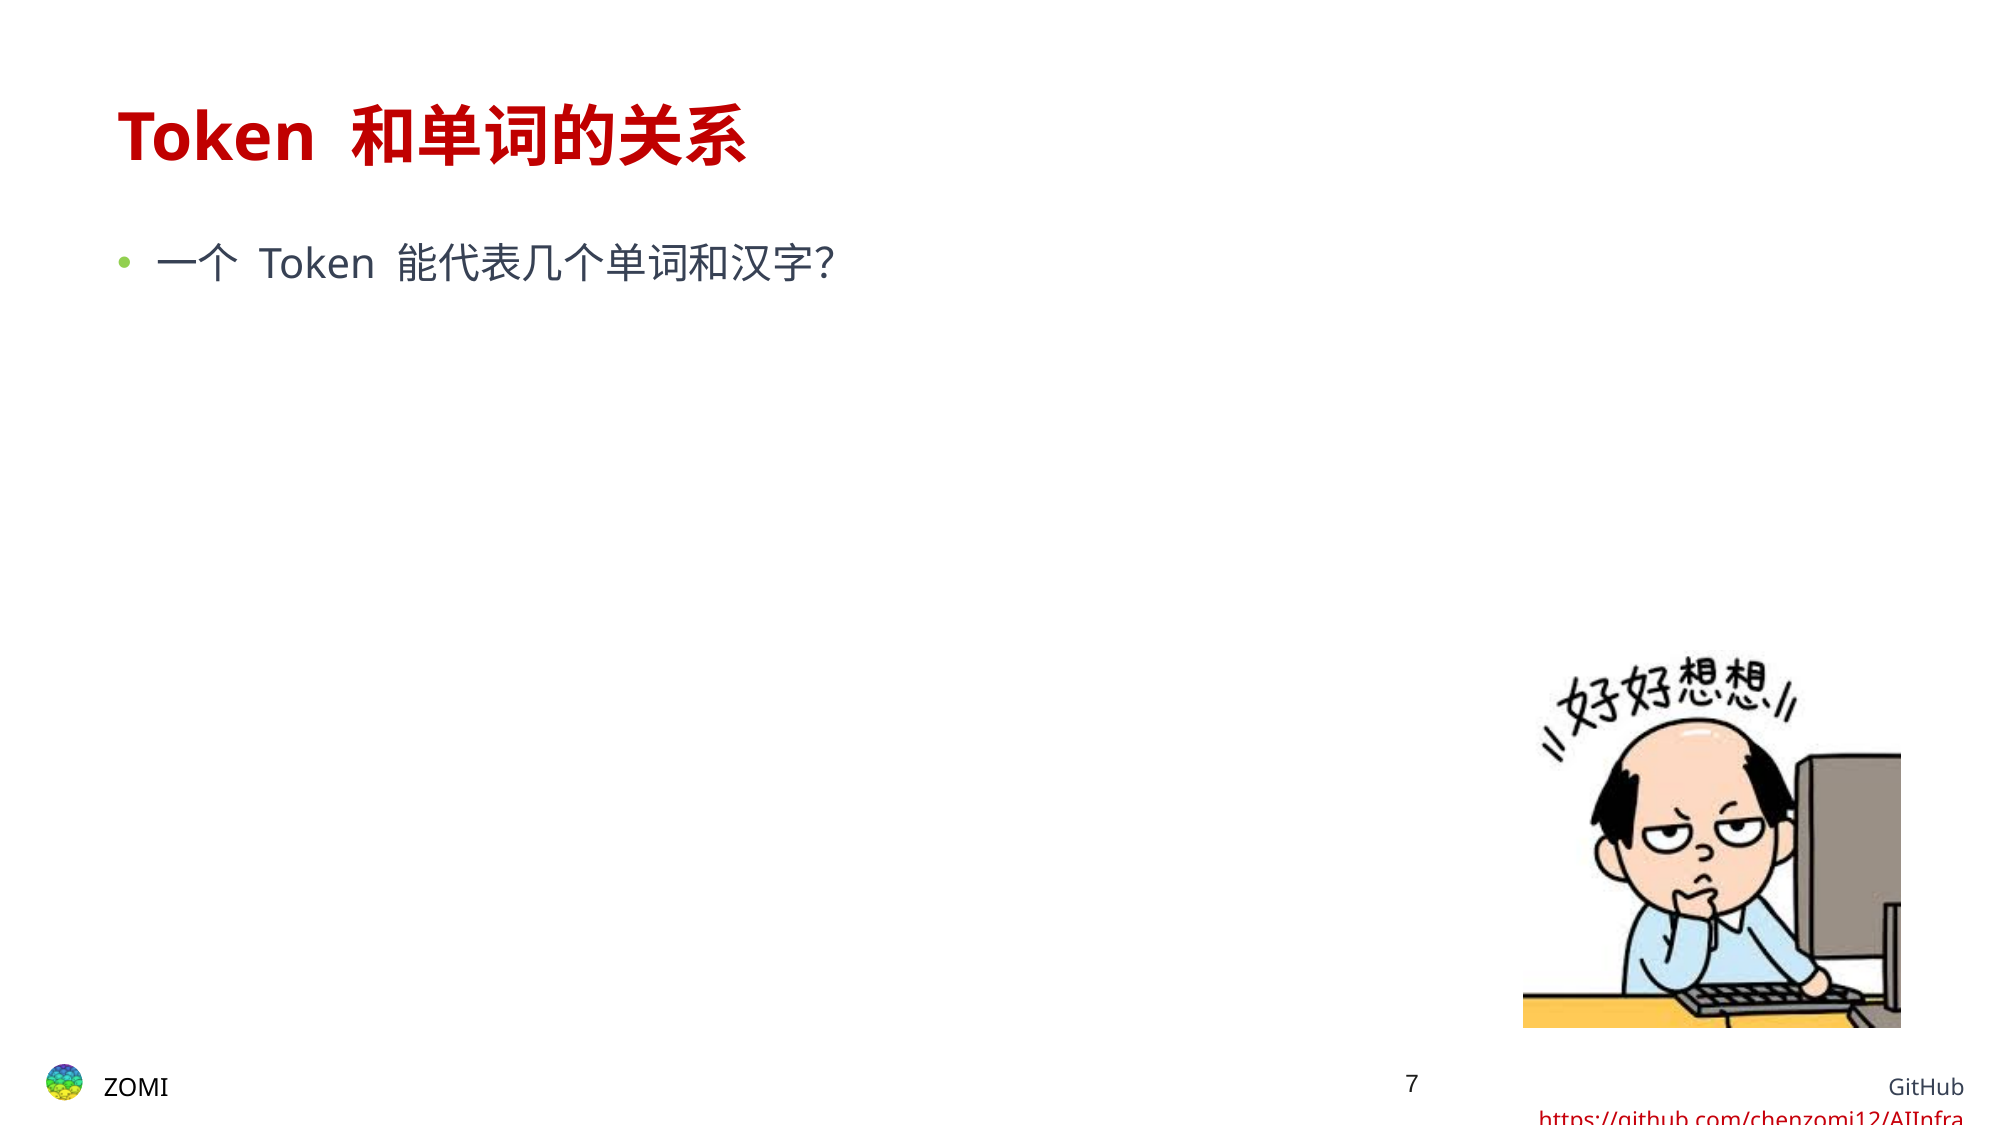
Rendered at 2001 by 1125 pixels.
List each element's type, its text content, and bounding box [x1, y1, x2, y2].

title Token 和单词的关系 [102, 85, 1901, 183]
picture [47, 1065, 82, 1100]
list 一个 Token 能代表几个单词和汉字？ [102, 204, 1901, 1043]
picture [1523, 649, 1902, 1028]
